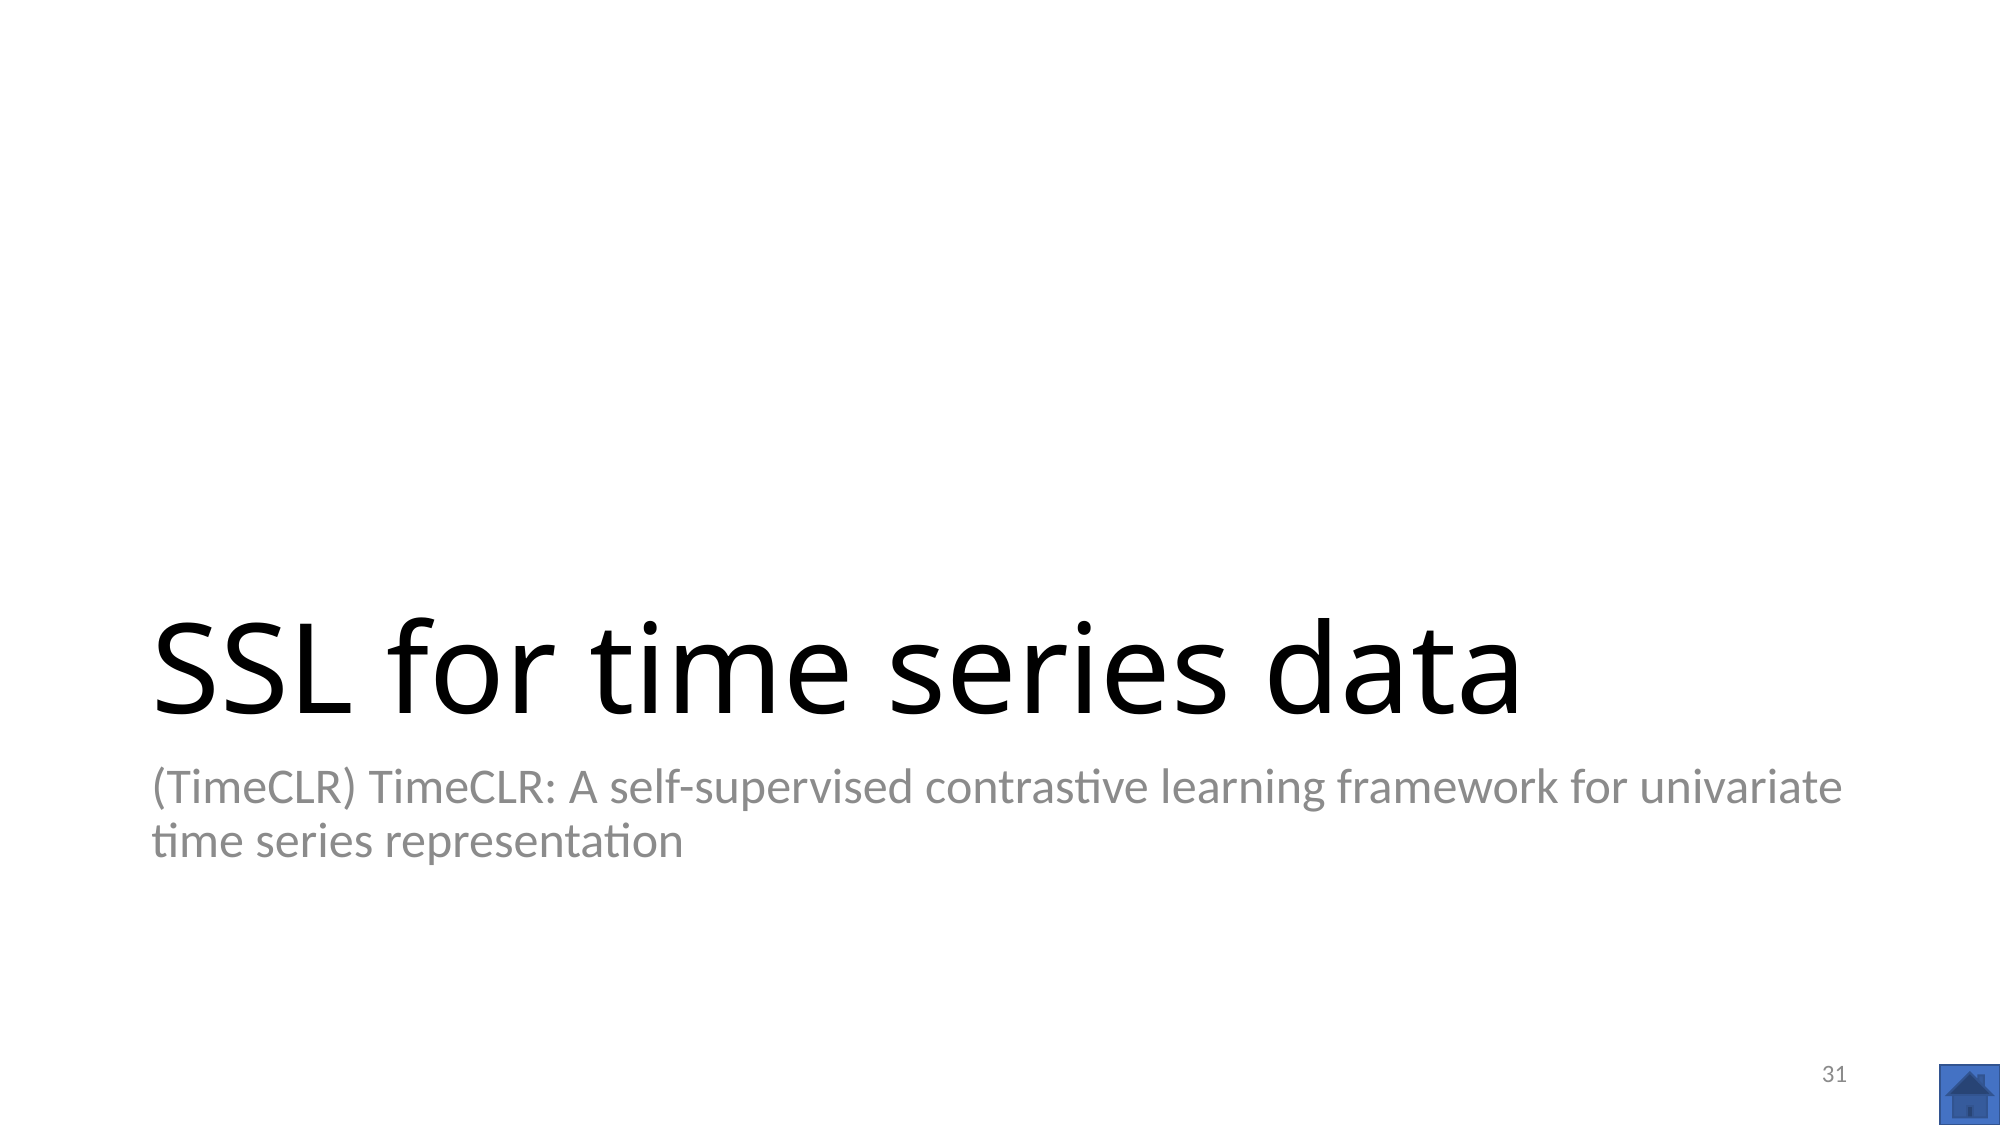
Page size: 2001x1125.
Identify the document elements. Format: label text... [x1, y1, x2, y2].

list (TimeCLR) TimeCLR: A self-supervised contrastive learning framework for univariate time series representation [136, 752, 1862, 999]
text_box [1939, 1064, 2000, 1125]
slide_number 31 [1412, 1042, 1863, 1103]
title SSL for time series data [136, 280, 1862, 749]
